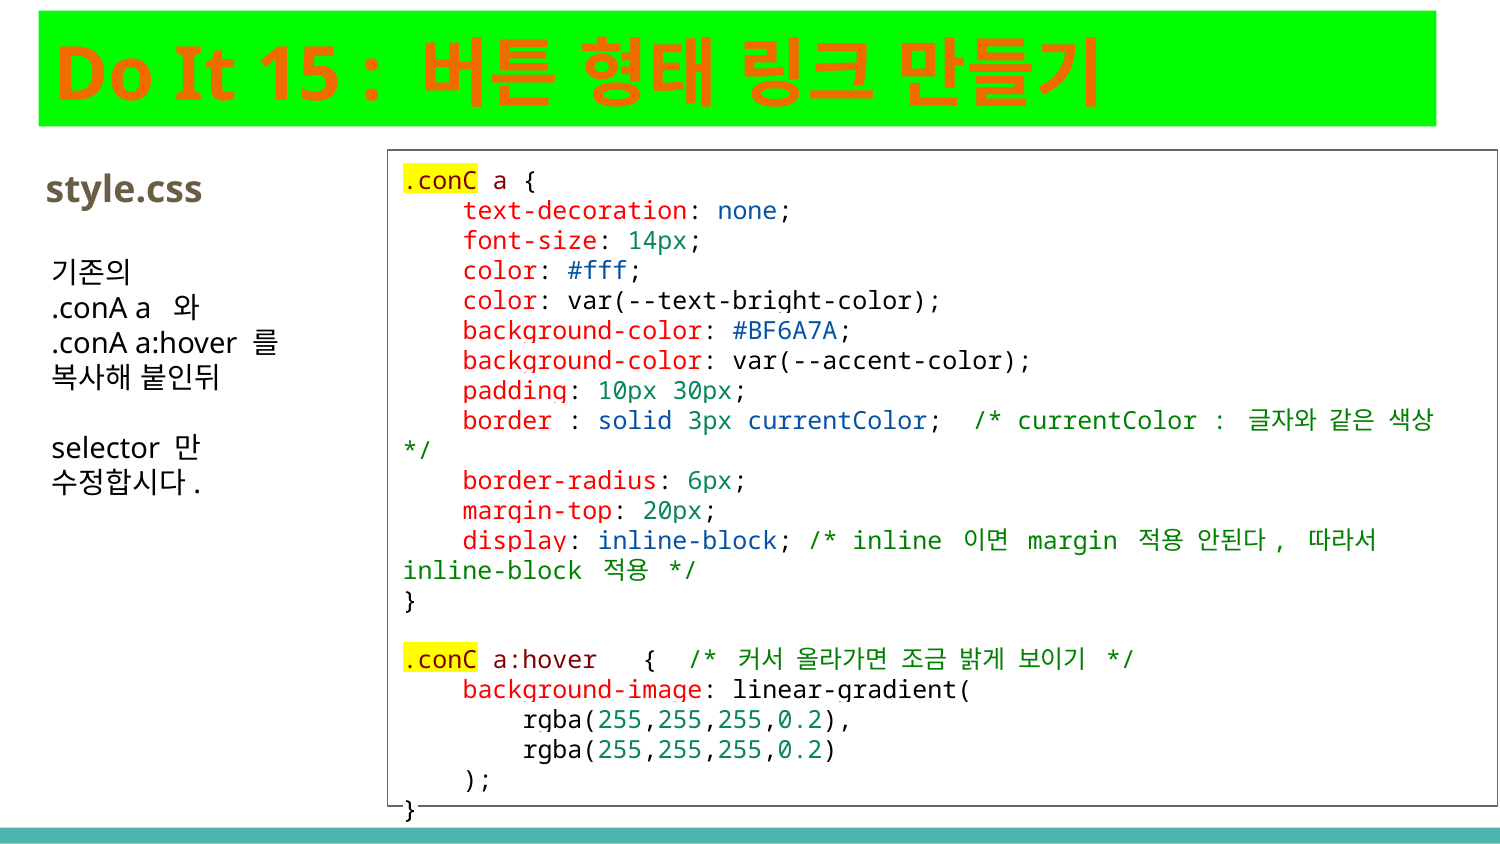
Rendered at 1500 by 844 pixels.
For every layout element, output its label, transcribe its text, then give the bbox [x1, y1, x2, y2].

text_box .conC a { text-decoration: none; font-size: 14px; color: #fff; color: var(--text-bright-color); background-color: #BF6A7A; background-color: var(--accent-color); padding: 10px 30px; border : solid 3px currentColor; /* currentColor : 글자와 같은 색상 */ border-radius: 6px; margin-top: 20px; display: inline-block; /* inline 이면 margin 적용 안된다, 따라서 inline-block 적용 */ } .conC a:hover { /* 커서 올라가면 조금 밝게 보이기 */ background-image: linear-gradient( rgba(255,255,255,0.2), rgba(255,255,255,0.2) ); } [387, 150, 1498, 807]
title Do It 15 : 버튼 형태 링크 만들기 [38, 10, 1437, 127]
text_box style.css [45, 158, 293, 201]
text_box 기존의 .conA a 와 .conA a:hover 를 복사해 붙인뒤 selector 만 수정합시다. [36, 239, 323, 646]
